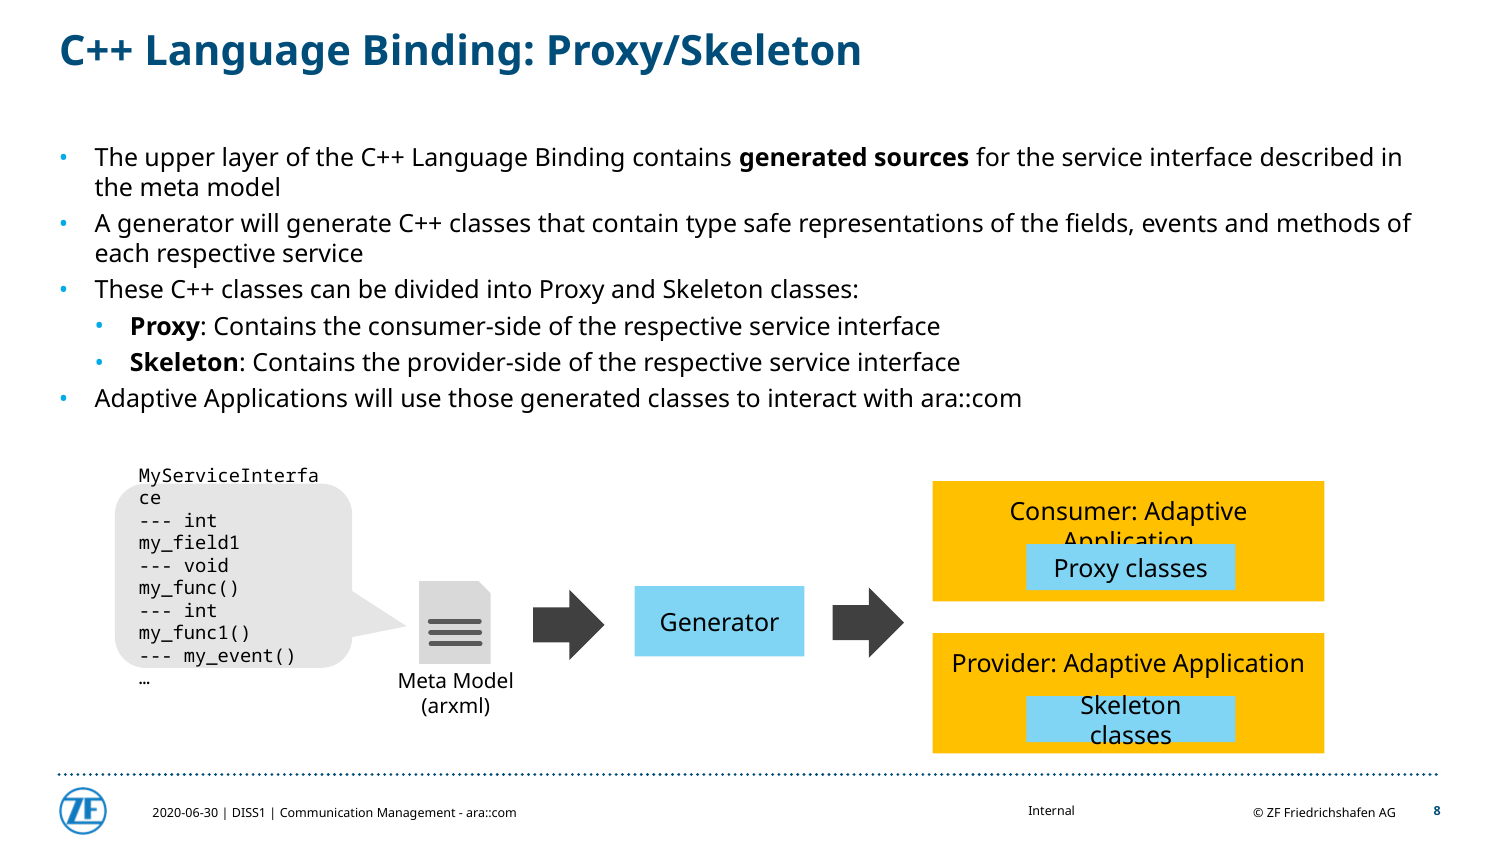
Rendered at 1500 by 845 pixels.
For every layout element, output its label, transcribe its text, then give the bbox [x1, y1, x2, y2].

text_box [419, 581, 491, 664]
list The upper layer of the C++ Language Binding contains generated sources for the service interface described in the meta model A generator will generate C++ classes that contain type safe representations of the fields, events and methods of each respective service These C++ classes can be divided into Proxy and Skeleton classes: Proxy: Contains the consumer-side of the respective service interface Skeleton: Contains the provider-side of the respective service interface Adaptive Applications will use those generated classes to interact with ara::com [59, 141, 1441, 762]
text_box Generator [634, 586, 805, 657]
footer 2020-06-30 | DISS1 | Communication Management - ara::com [152, 802, 1009, 821]
text_box Skeleton classes [1026, 696, 1236, 743]
text_box [832, 587, 905, 658]
slide_number 8 [1411, 802, 1441, 821]
text_box Provider: Adaptive Application [932, 633, 1325, 754]
text_box Proxy classes [1026, 544, 1236, 591]
picture [59, 787, 107, 835]
text_box [533, 589, 605, 661]
title C++ Language Binding: Proxy/Skeleton [59, 23, 1441, 122]
text_box MyServiceInterface --- int my_field1 --- void my_func() --- int my_func1() --- my_event() … [114, 483, 407, 668]
text_box Meta Model (arxml) [397, 667, 514, 718]
